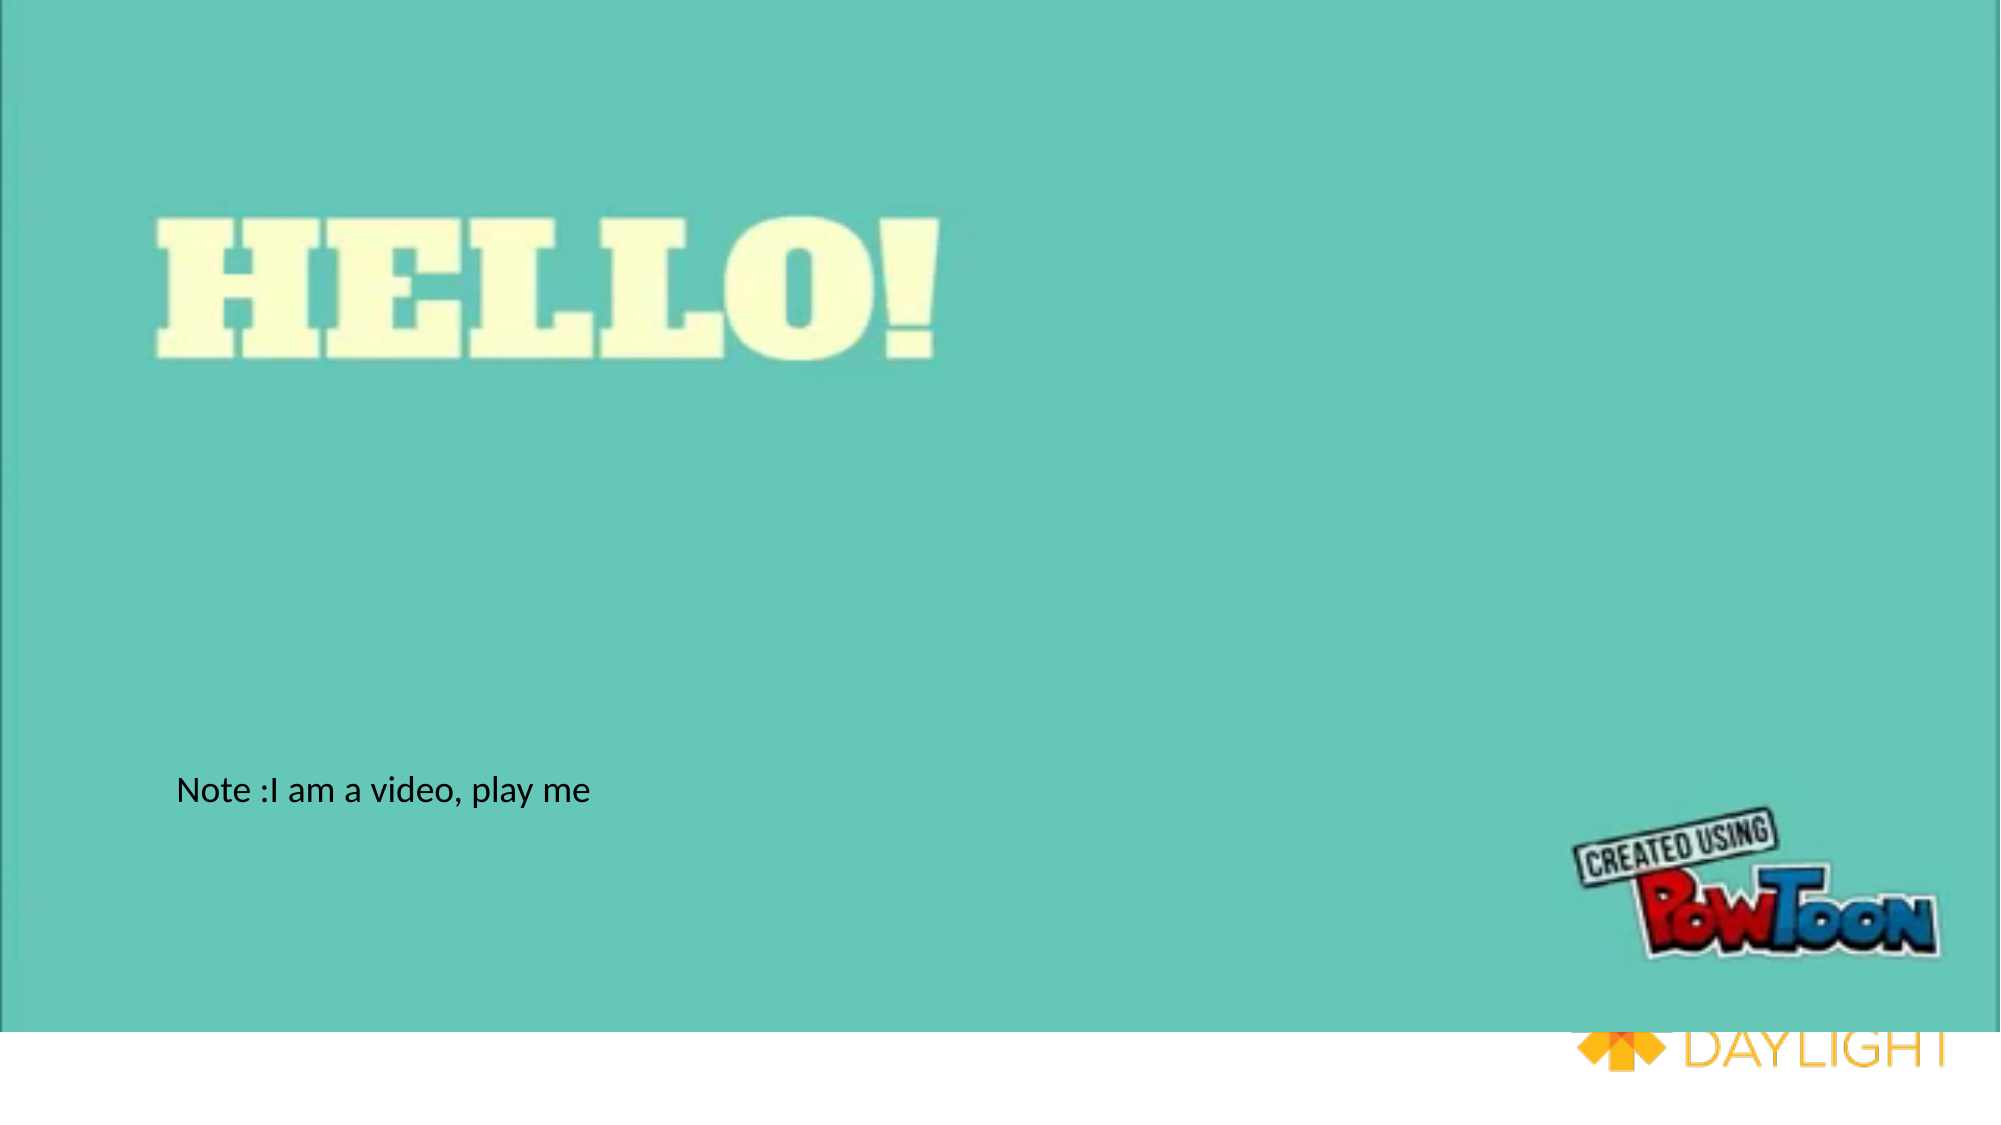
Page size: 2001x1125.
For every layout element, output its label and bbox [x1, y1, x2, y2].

picture [1570, 1033, 1962, 1082]
list [0, 0, 2000, 1033]
